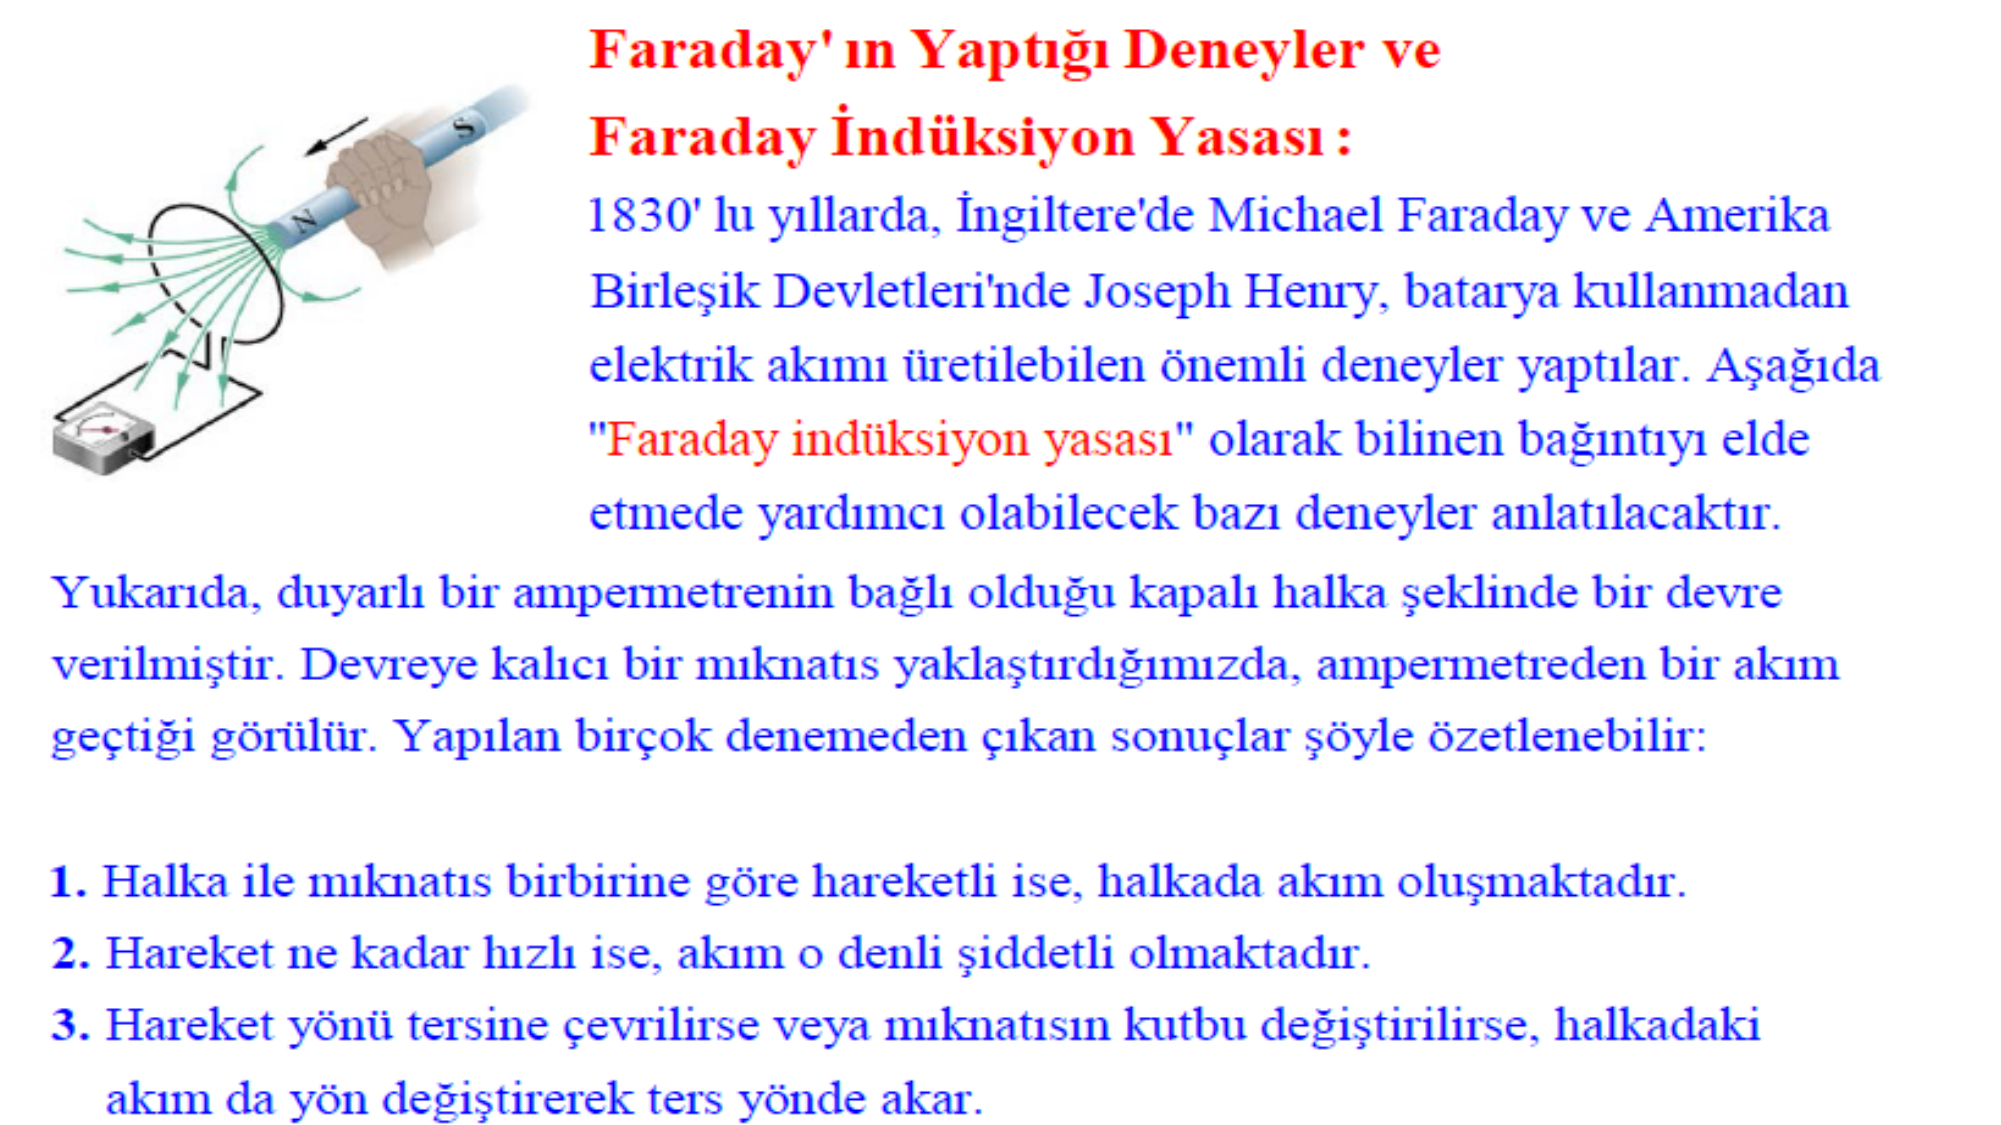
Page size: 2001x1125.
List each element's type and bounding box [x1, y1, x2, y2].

list [0, 28, 1907, 1125]
